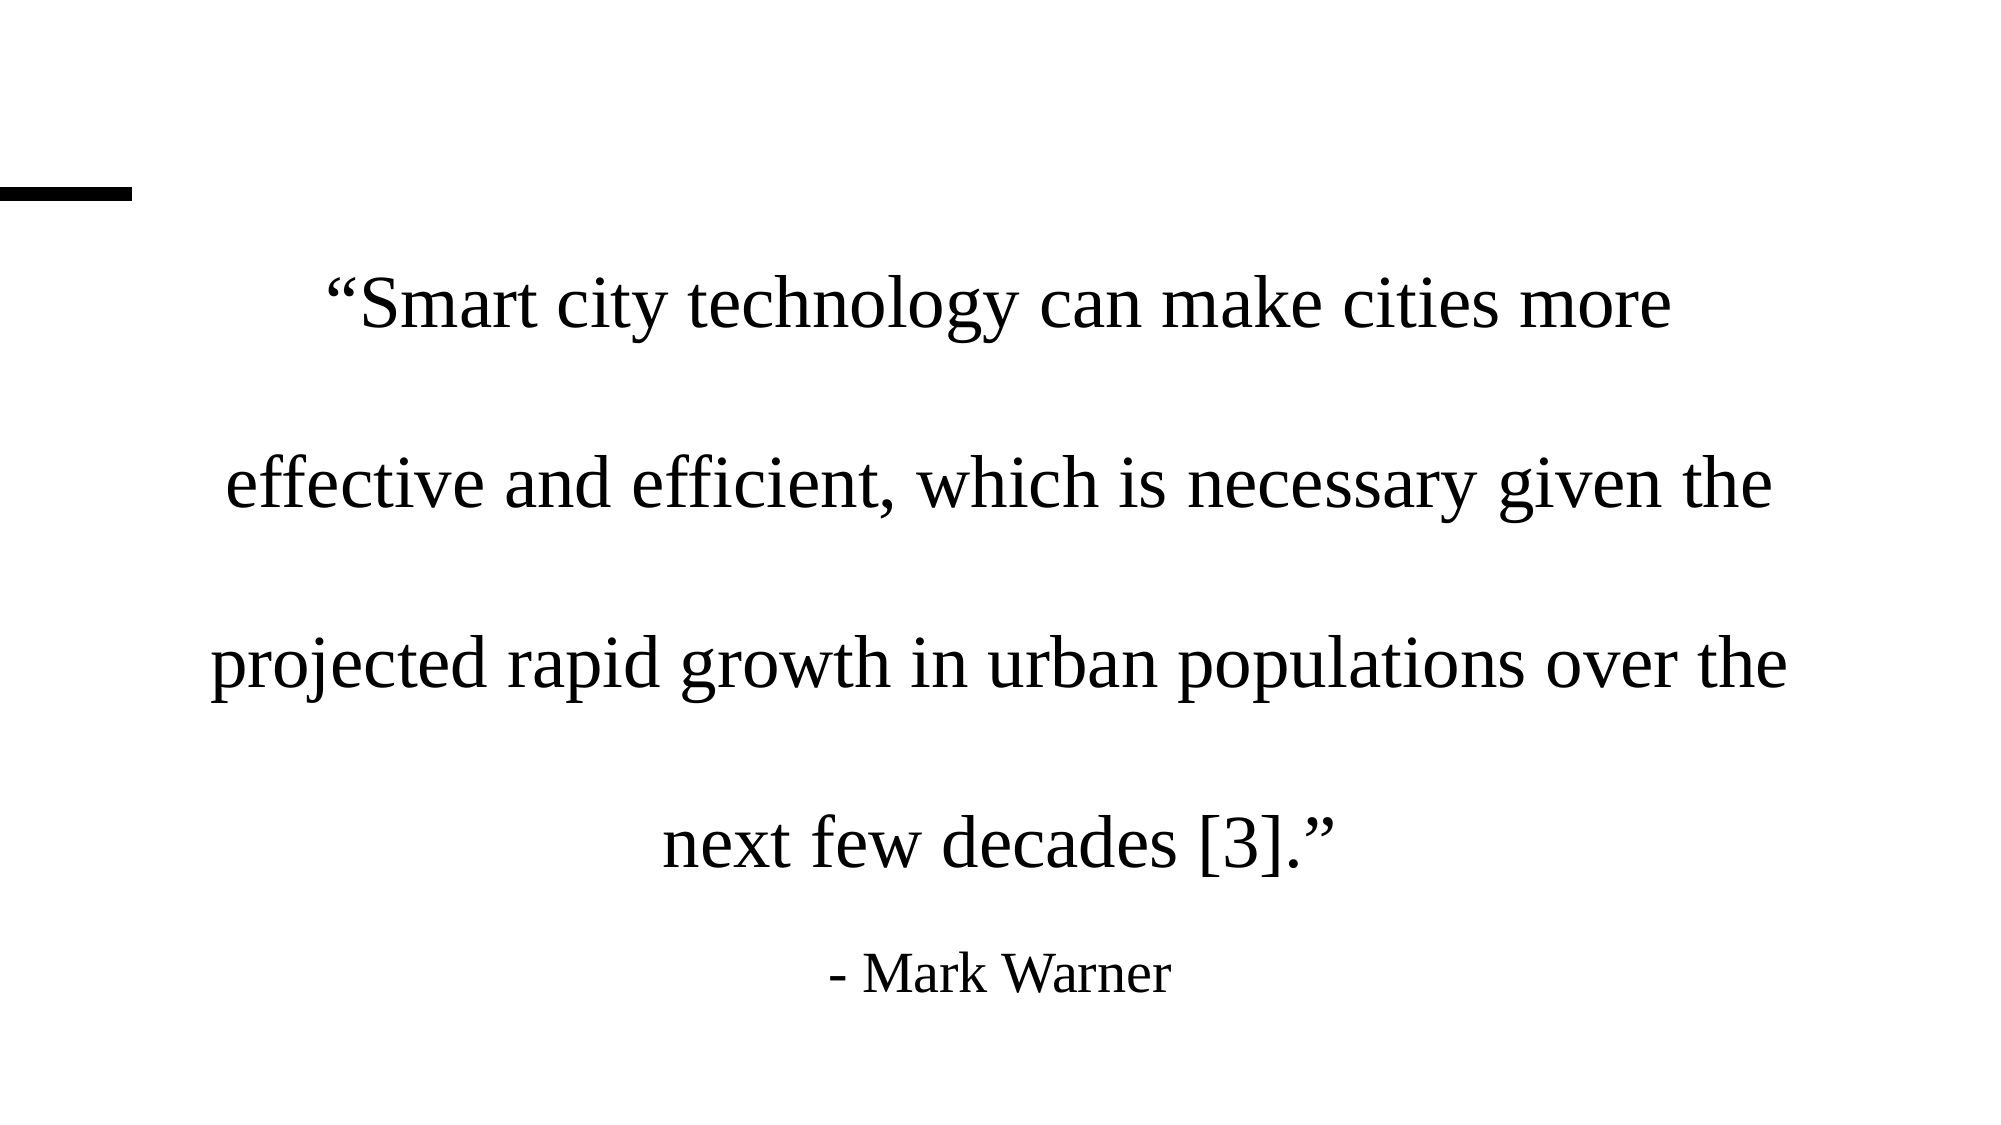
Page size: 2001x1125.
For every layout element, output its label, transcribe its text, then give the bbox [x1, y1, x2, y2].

text_box “Smart city technology can make cities more effective and efficient, which is necessary given the projected rapid growth in urban populations over the next few decades [3].” [187, 155, 1813, 890]
text_box - Mark Warner [131, 926, 1869, 1012]
